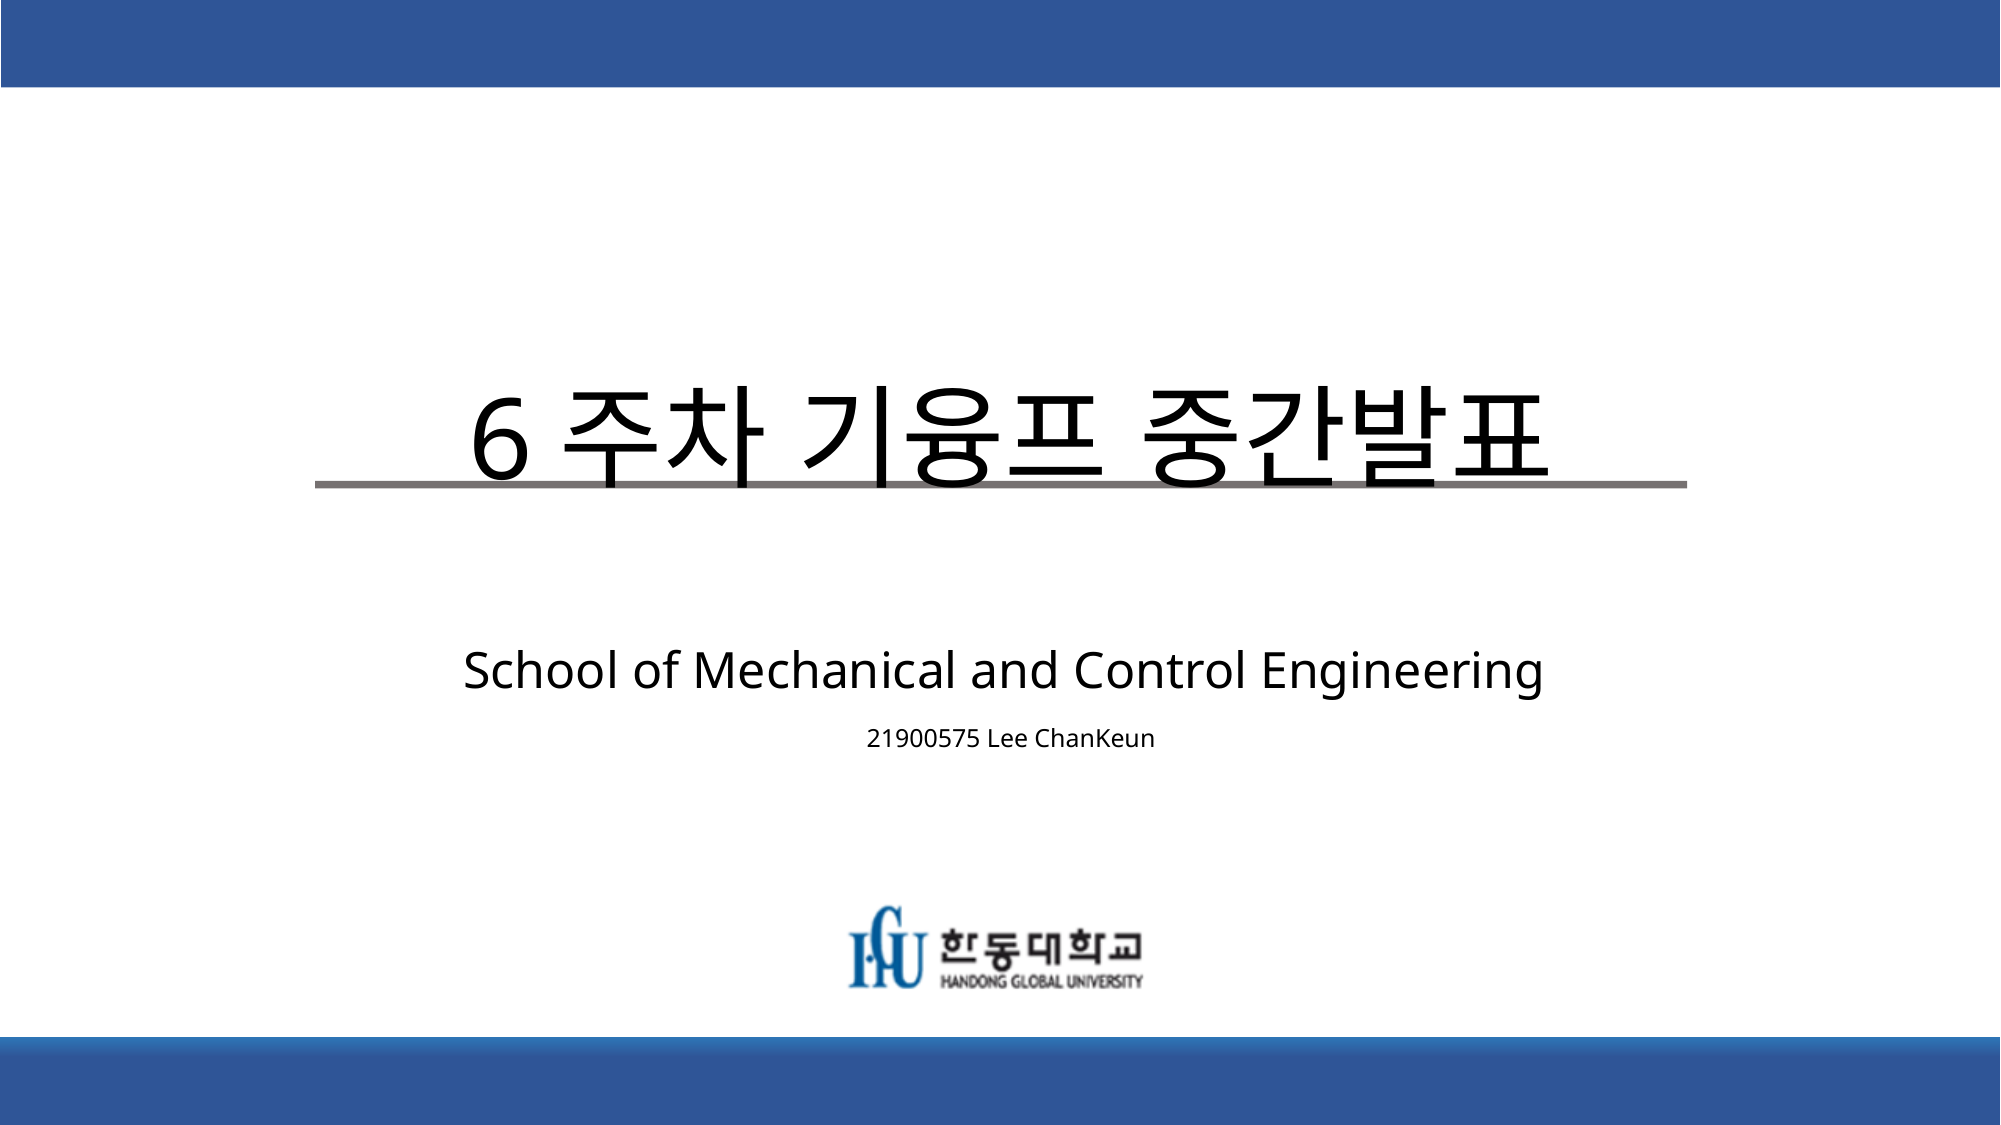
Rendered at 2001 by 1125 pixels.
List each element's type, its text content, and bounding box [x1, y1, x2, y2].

text_box 6주차 기융프 중간발표 School of Mechanical and Control Engineering 21900575 Lee ChanKeun [114, 346, 1908, 542]
text_box [0, 1037, 2000, 1125]
text_box [0, 0, 2000, 88]
picture [819, 891, 1184, 997]
